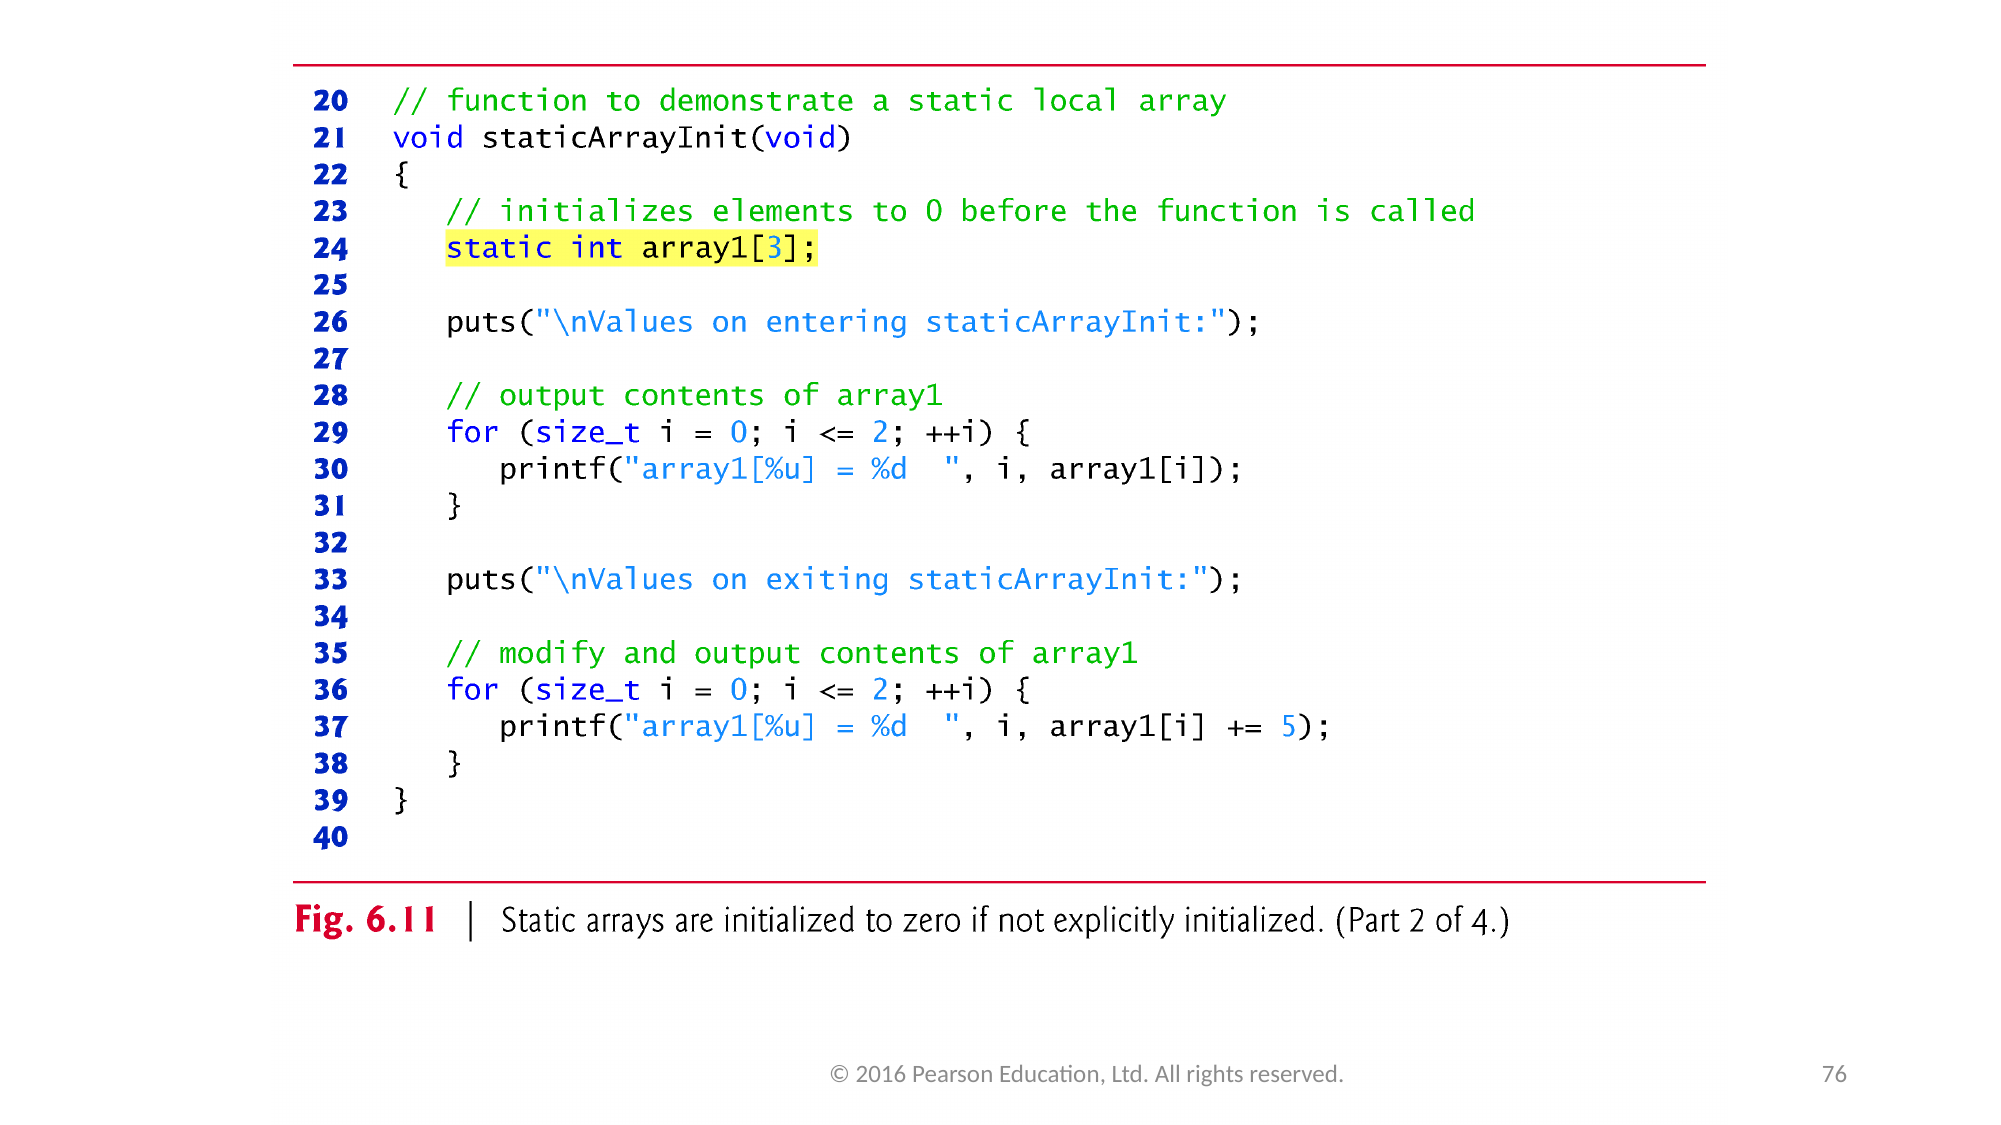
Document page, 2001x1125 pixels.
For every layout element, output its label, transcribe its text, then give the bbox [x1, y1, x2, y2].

slide_number 76 [1728, 1042, 1863, 1103]
picture [271, 0, 1728, 1125]
